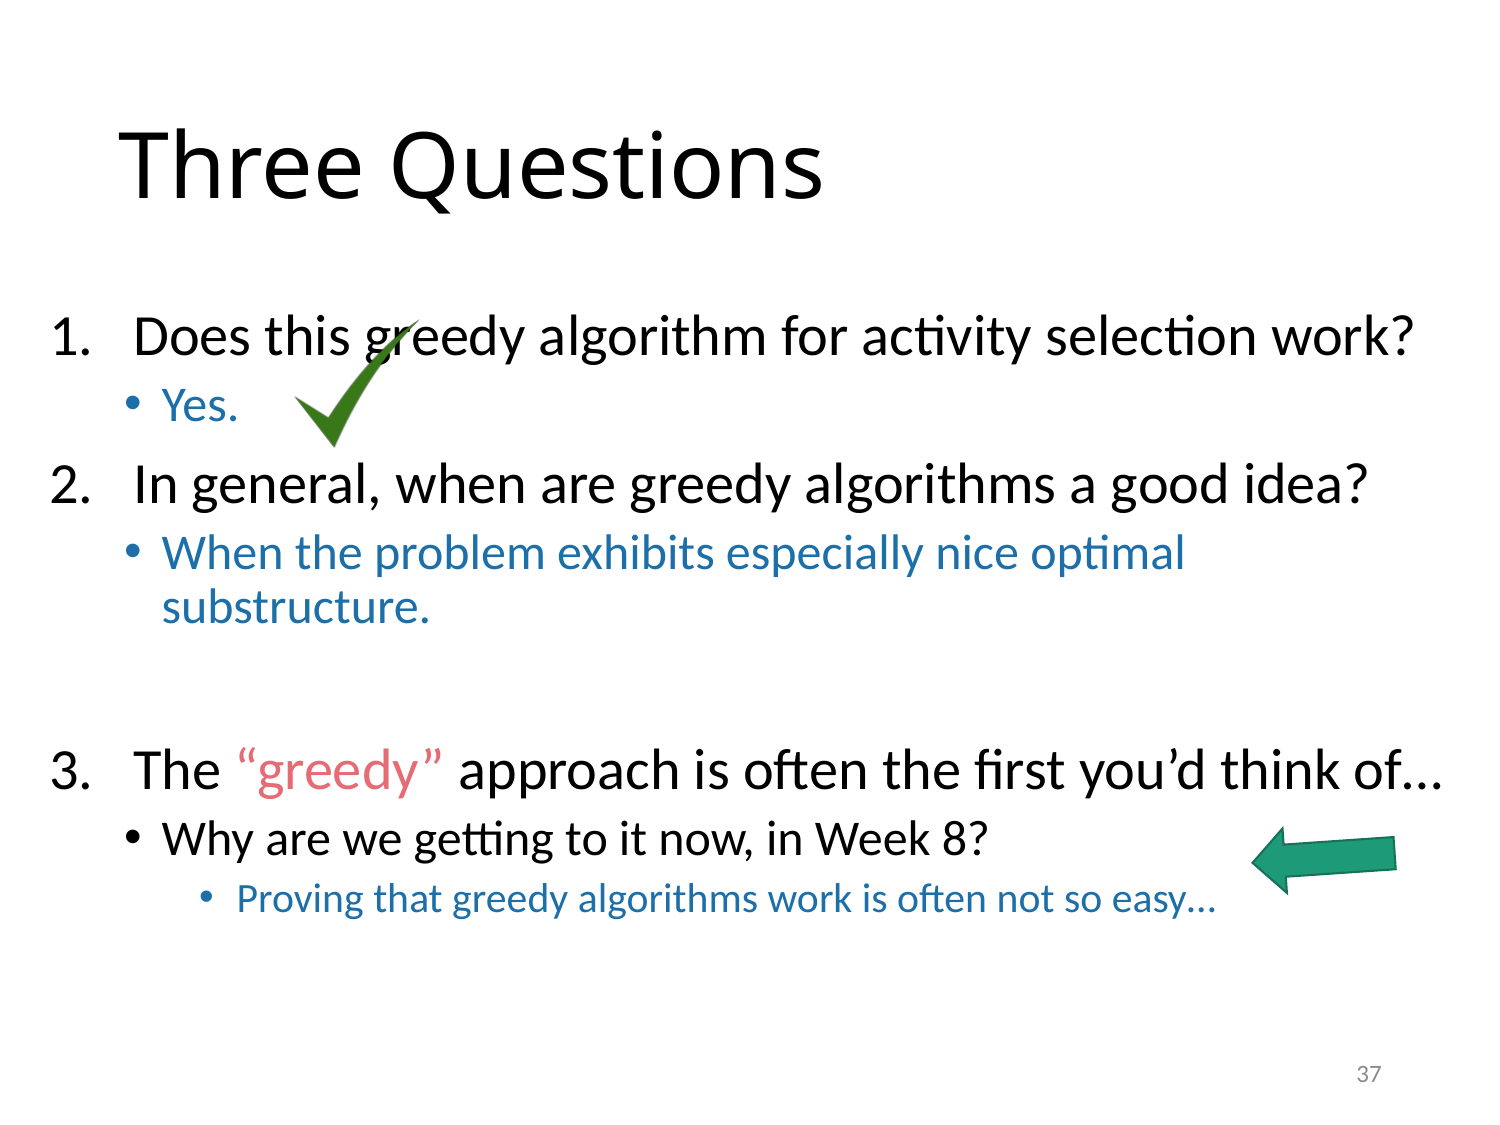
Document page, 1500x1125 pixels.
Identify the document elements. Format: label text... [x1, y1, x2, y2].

text_box [1251, 825, 1397, 896]
slide_number 37 [1059, 1042, 1397, 1103]
list Does this greedy algorithm for activity selection work? Yes. In general, when are greedy algorithms a good idea? When the problem exhibits especially nice optimal substructure. The “greedy” approach is often the first you’d think of… Why are we getting to it now, in Week 8? Proving that greedy algorithms work is often not so easy… [34, 297, 1466, 1125]
title Three Questions [103, 59, 1397, 278]
picture [294, 319, 420, 448]
